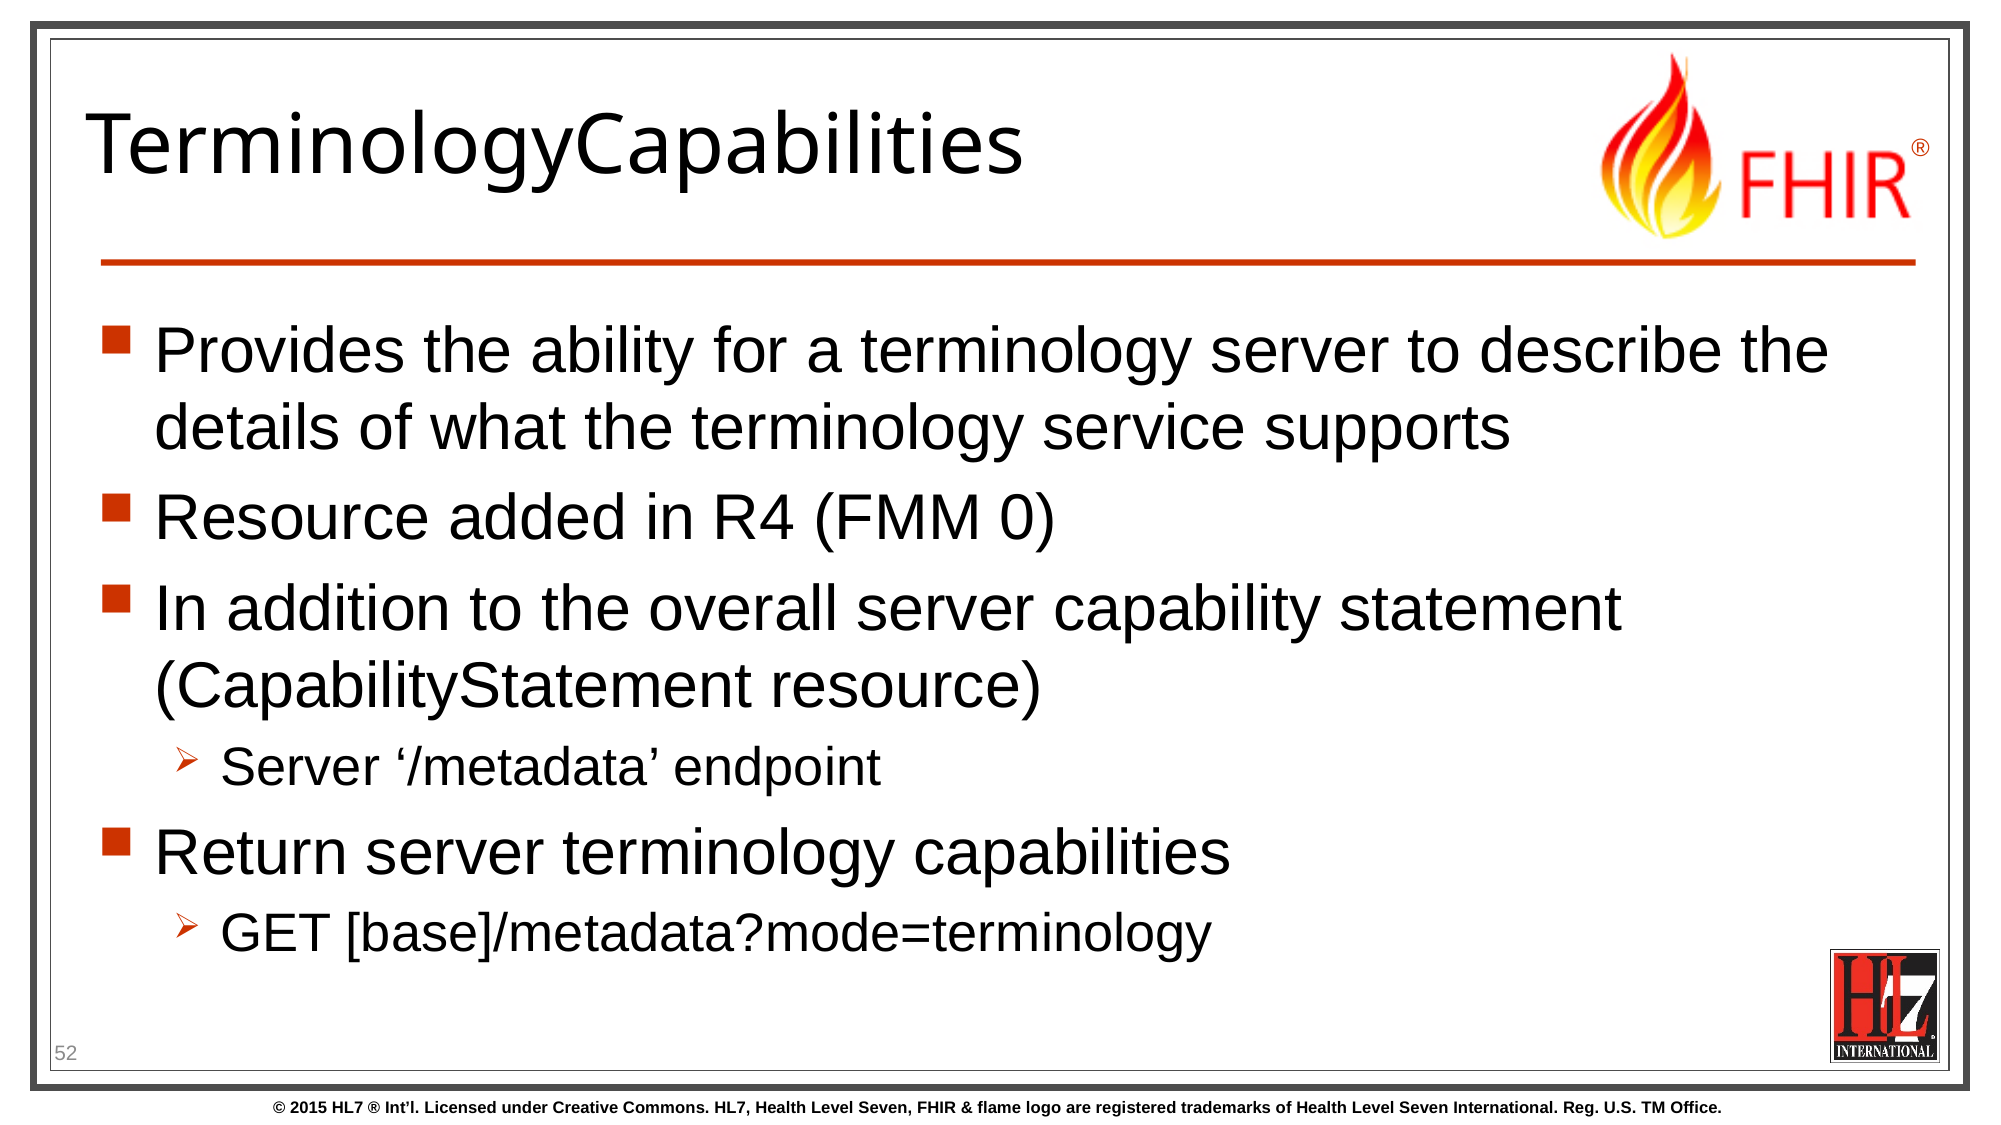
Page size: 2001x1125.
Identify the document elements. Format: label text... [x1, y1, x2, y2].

picture [1588, 42, 1923, 249]
title TerminologyCapabilities [70, 54, 1595, 244]
list Provides the ability for a terminology server to describe the details of what the terminology service supports Resource added in R4 (FMM 0) In addition to the overall server capability statement (CapabilityStatement resource) Server ‘/metadata’ endpoint Return server terminology capabilities GET [base]/metadata?mode=terminology [83, 299, 1917, 1059]
slide_number 52 [39, 1034, 197, 1071]
picture [1830, 949, 1940, 1063]
